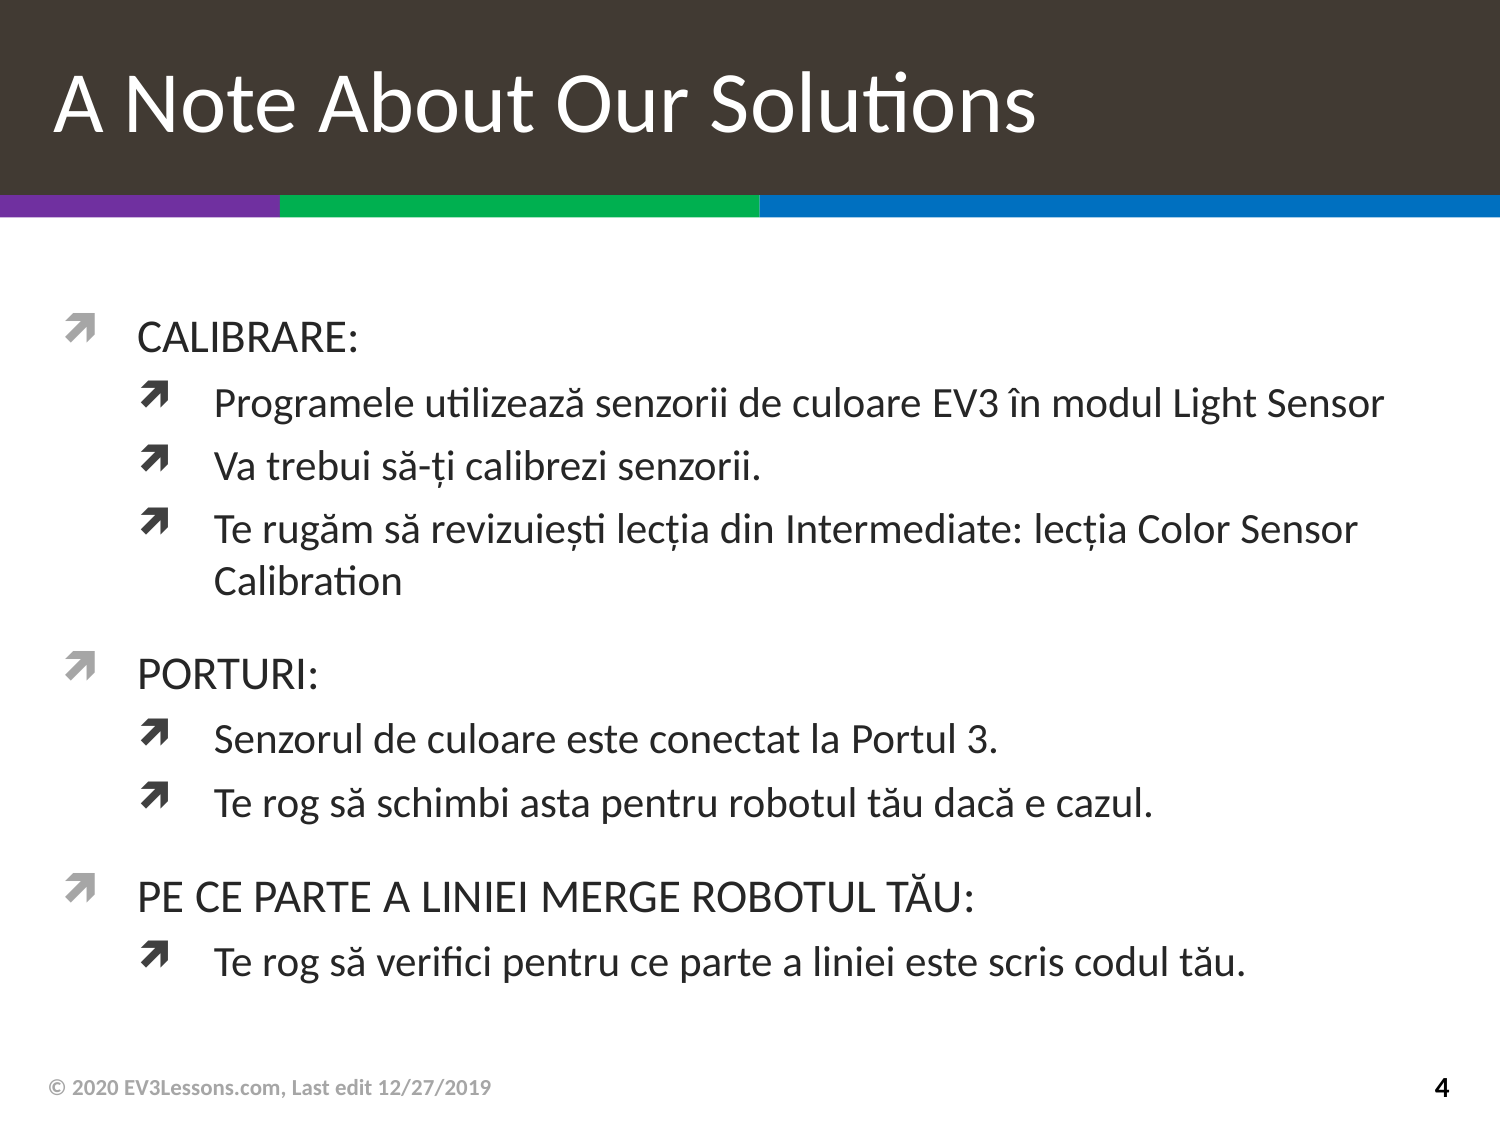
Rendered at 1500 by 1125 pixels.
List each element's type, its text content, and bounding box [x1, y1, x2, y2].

title A Note About Our Solutions [0, 0, 1500, 195]
slide_number 4 [1361, 1056, 1465, 1116]
footer © 2020 EV3Lessons.com, Last edit 12/27/2019 [32, 1055, 1038, 1116]
list CALIBRARE: Programele utilizează senzorii de culoare EV3 în modul Light Sensor Va trebui să-ți calibrezi senzorii. Te rugăm să revizuiești lecția din Intermediate: lecția Color Sensor Calibration PORTURI: Senzorul de culoare este conectat la Portul 3. Te rog să schimbi asta pentru robotul tău dacă e cazul. PE CE PARTE A LINIEI MERGE ROBOTUL TĂU: Te rog să verifici pentru ce parte a liniei este scris codul tău. [46, 298, 1454, 1005]
